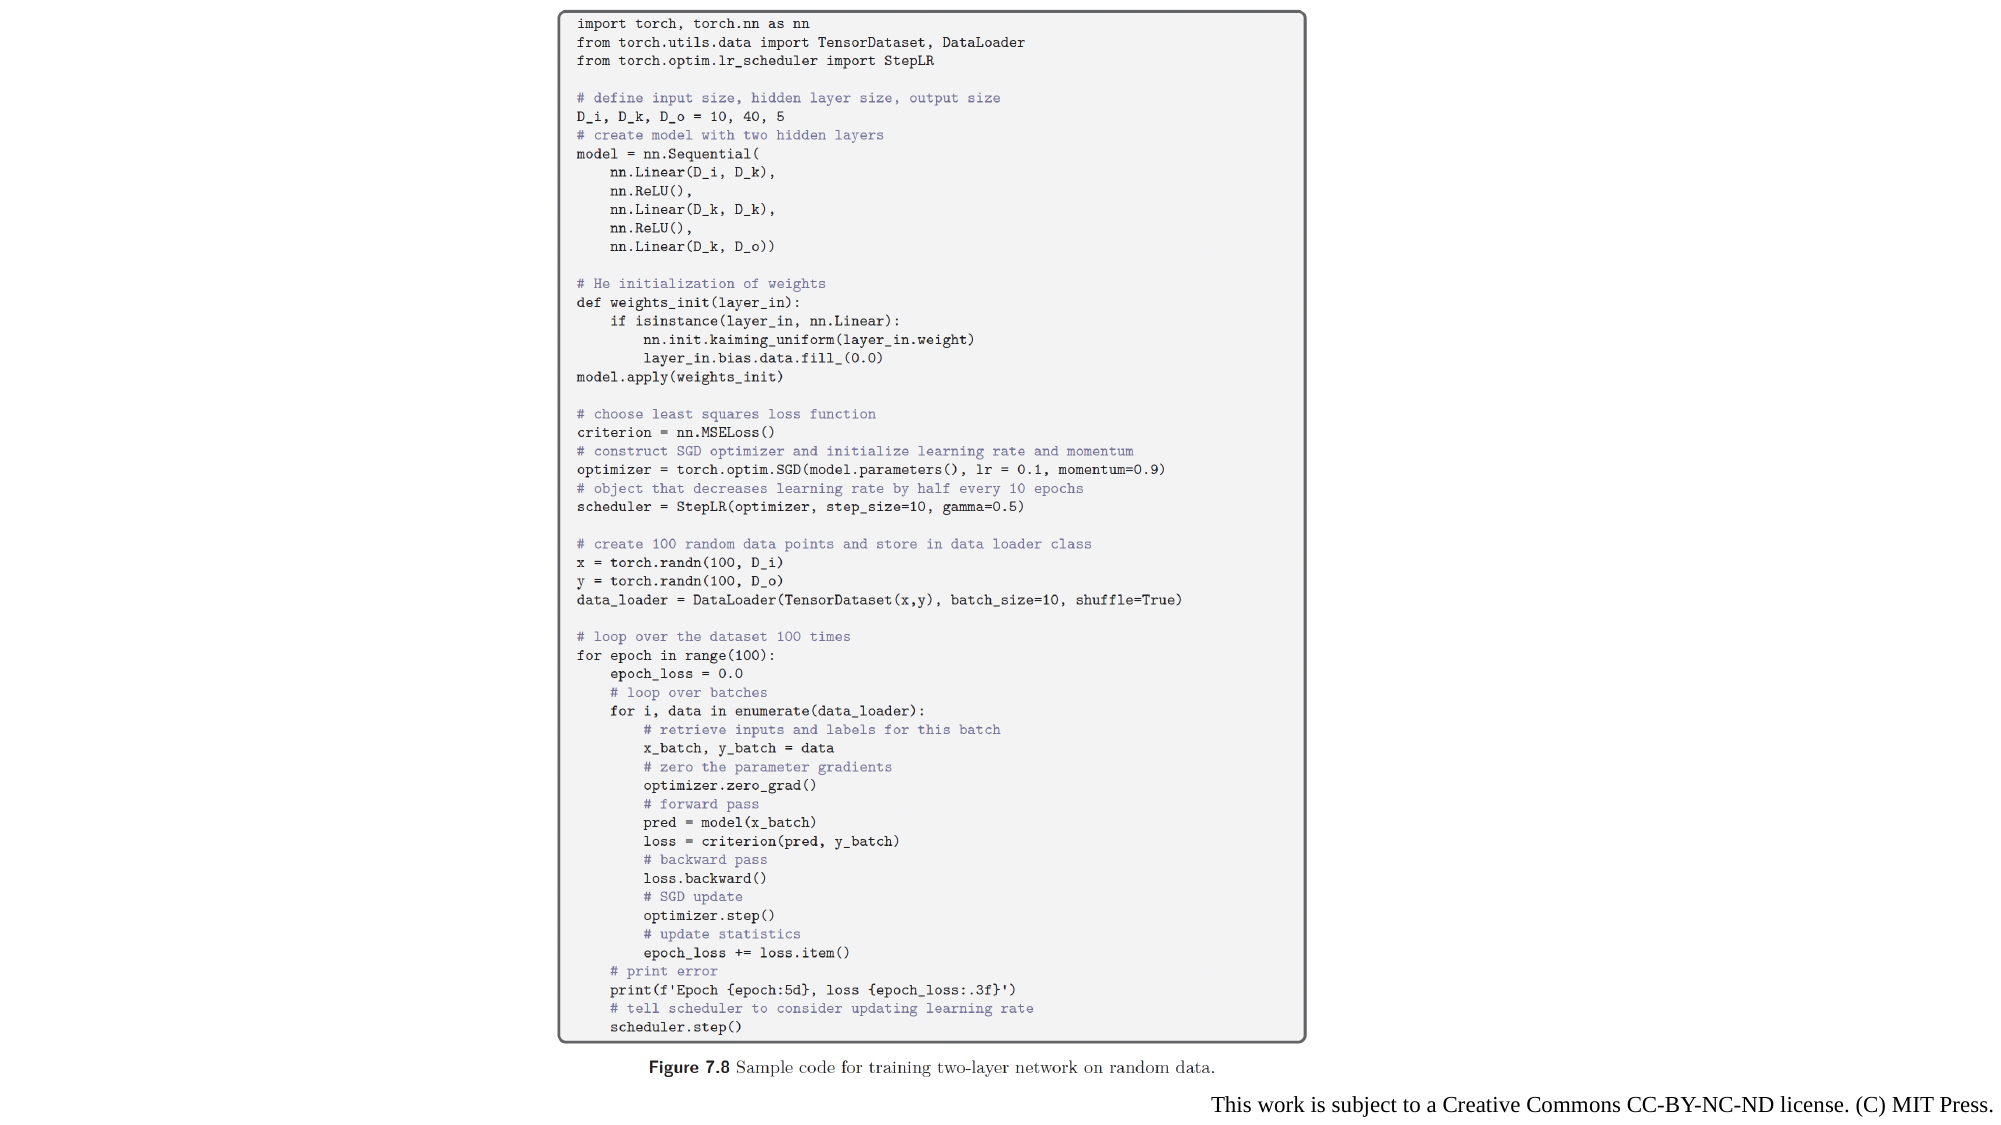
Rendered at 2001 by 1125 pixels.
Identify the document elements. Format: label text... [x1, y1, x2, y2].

picture [537, 0, 1332, 1083]
text_box This work is subject to a Creative Commons CC-BY-NC-ND license. (C) MIT Press. [1196, 1082, 2000, 1125]
